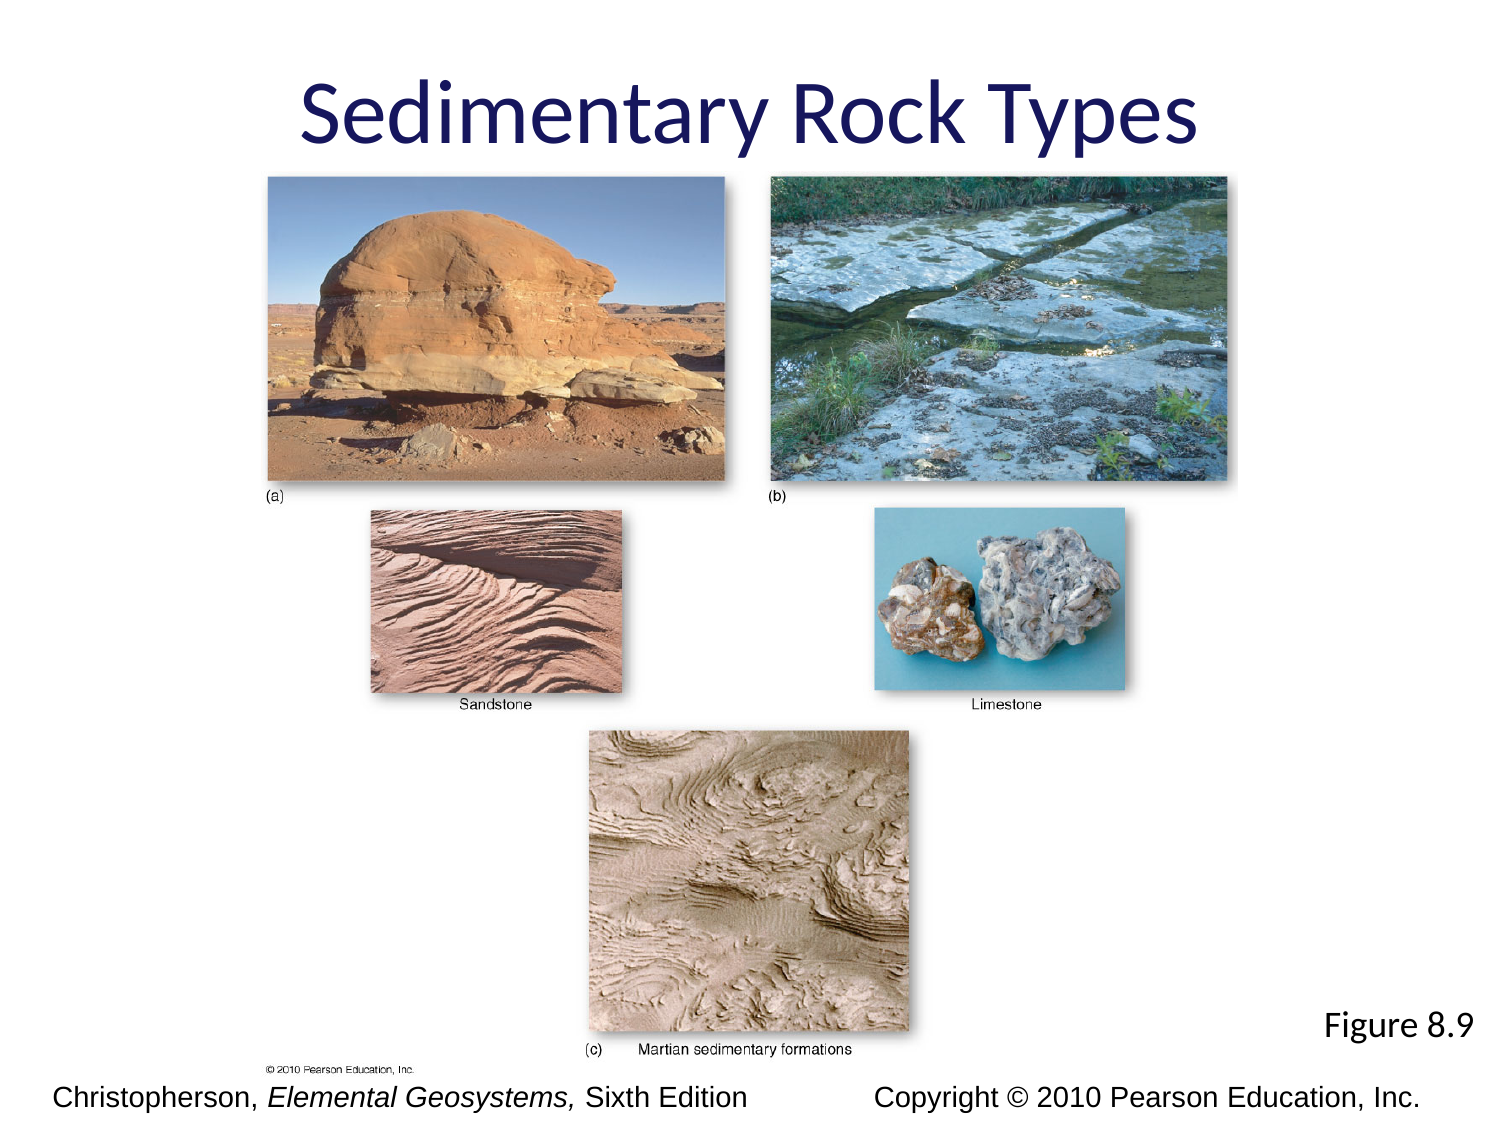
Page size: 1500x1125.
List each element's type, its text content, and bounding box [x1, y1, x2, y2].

title Sedimentary Rock Types [39, 0, 1461, 214]
text_box Christopherson, Elemental Geosystems, Sixth Edition [37, 1071, 849, 1113]
picture [261, 171, 1239, 1084]
text_box Figure 8.9 [1309, 992, 1490, 1052]
text_box Copyright © 2010 Pearson Education, Inc. [854, 1071, 1437, 1113]
